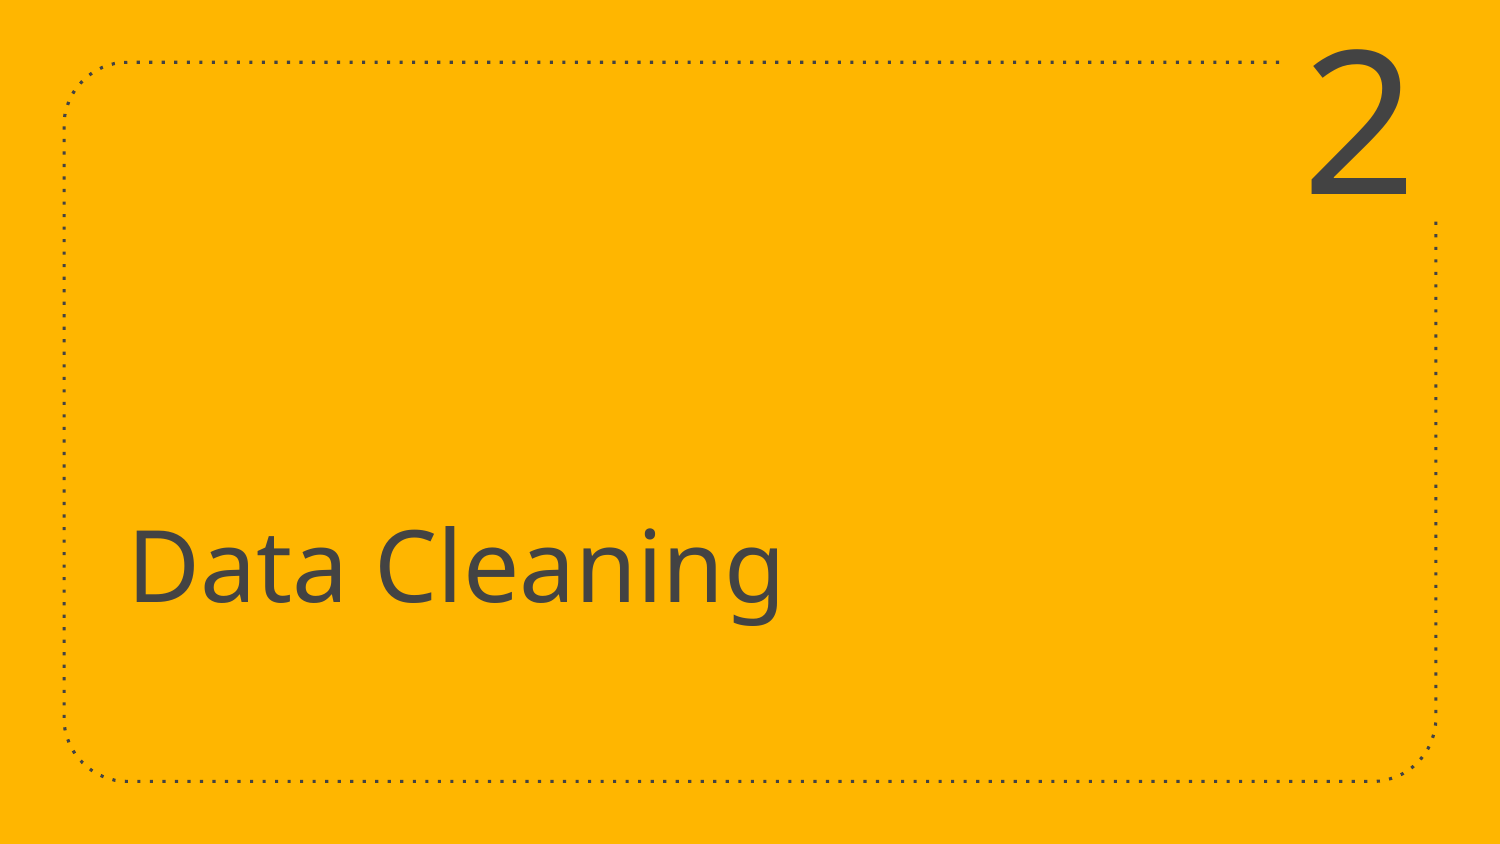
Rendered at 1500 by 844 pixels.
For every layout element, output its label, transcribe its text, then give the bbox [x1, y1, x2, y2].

text_box 2 [1281, 0, 1439, 229]
title Data Cleaning [112, 447, 1388, 638]
